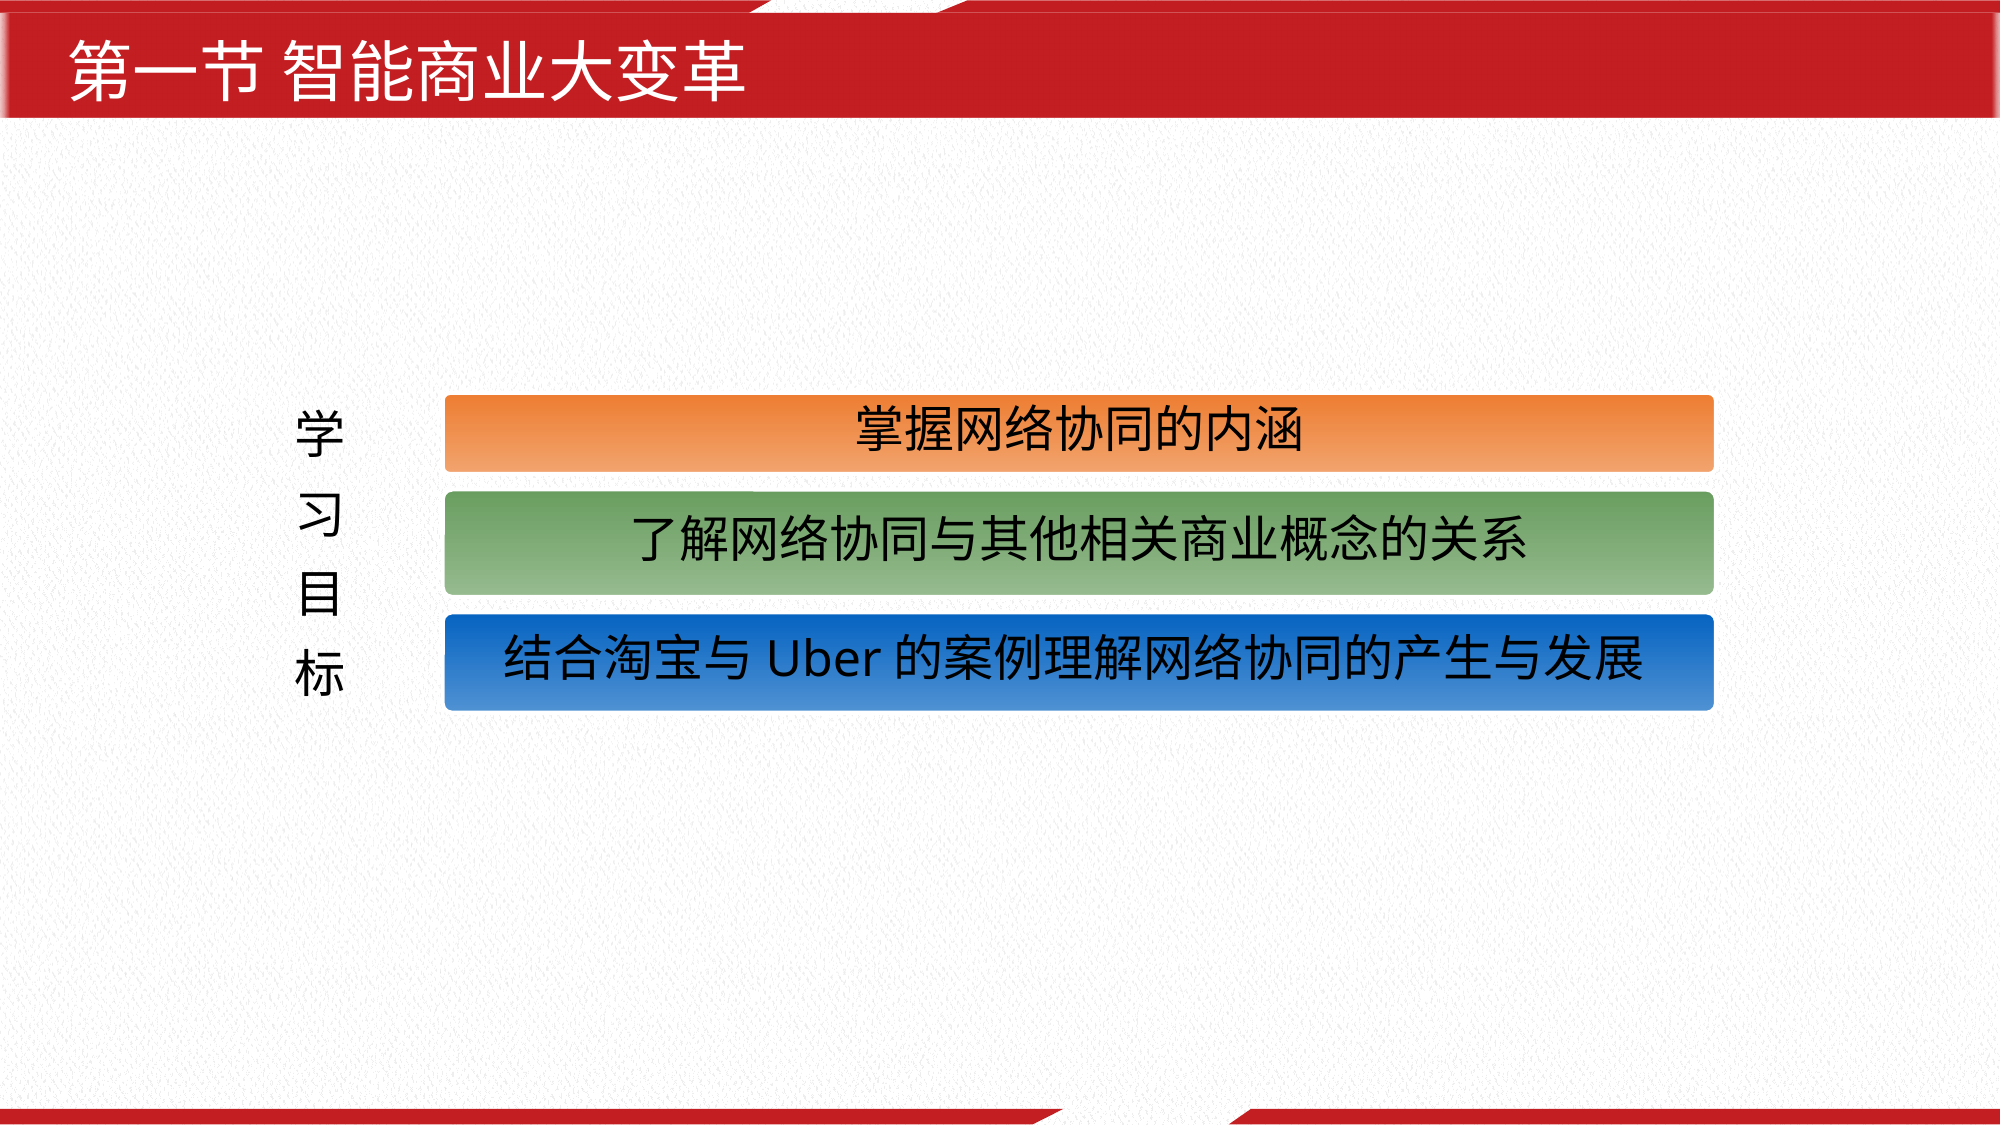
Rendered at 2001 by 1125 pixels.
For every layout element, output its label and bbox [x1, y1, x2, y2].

text_box [0, 0, 2000, 12]
picture [0, 12, 2000, 118]
text_box [0, 118, 2000, 1125]
